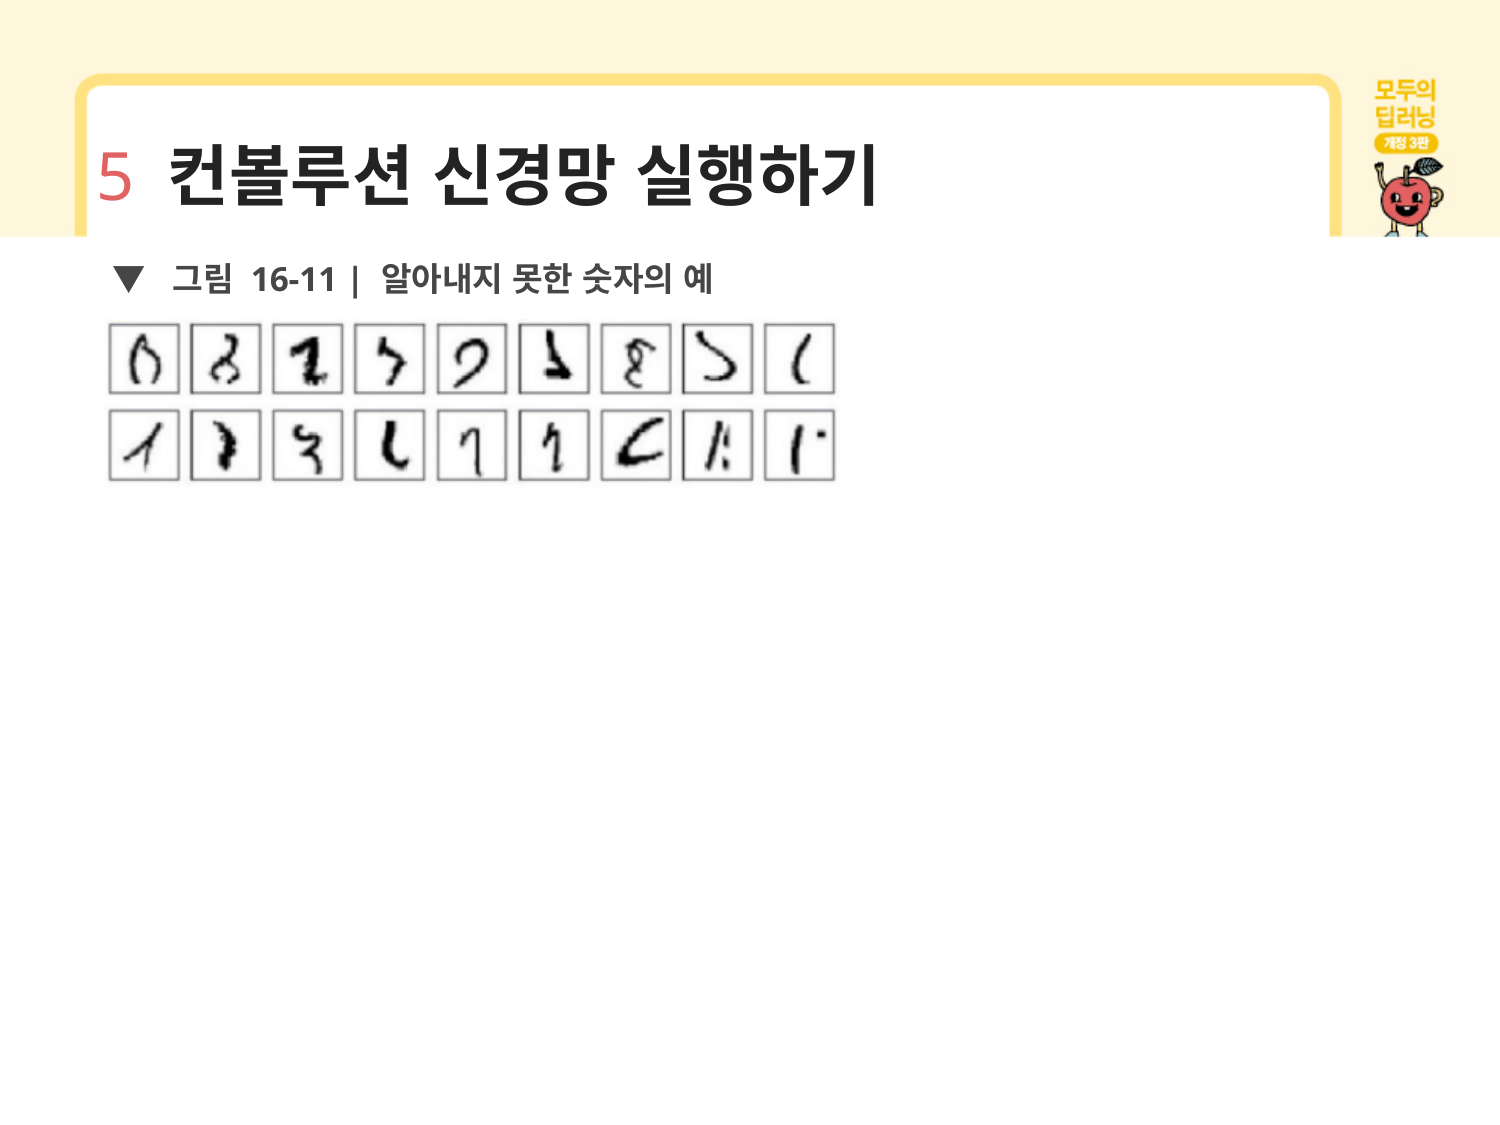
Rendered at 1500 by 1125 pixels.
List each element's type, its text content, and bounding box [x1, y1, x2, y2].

title 5 컨볼루션 신경망 실행하기 [81, 90, 1412, 222]
text_box ▼ 그림 16-11 | 알아내지 못한 숫자의 예 [97, 251, 1424, 317]
picture [0, 0, 1500, 1125]
